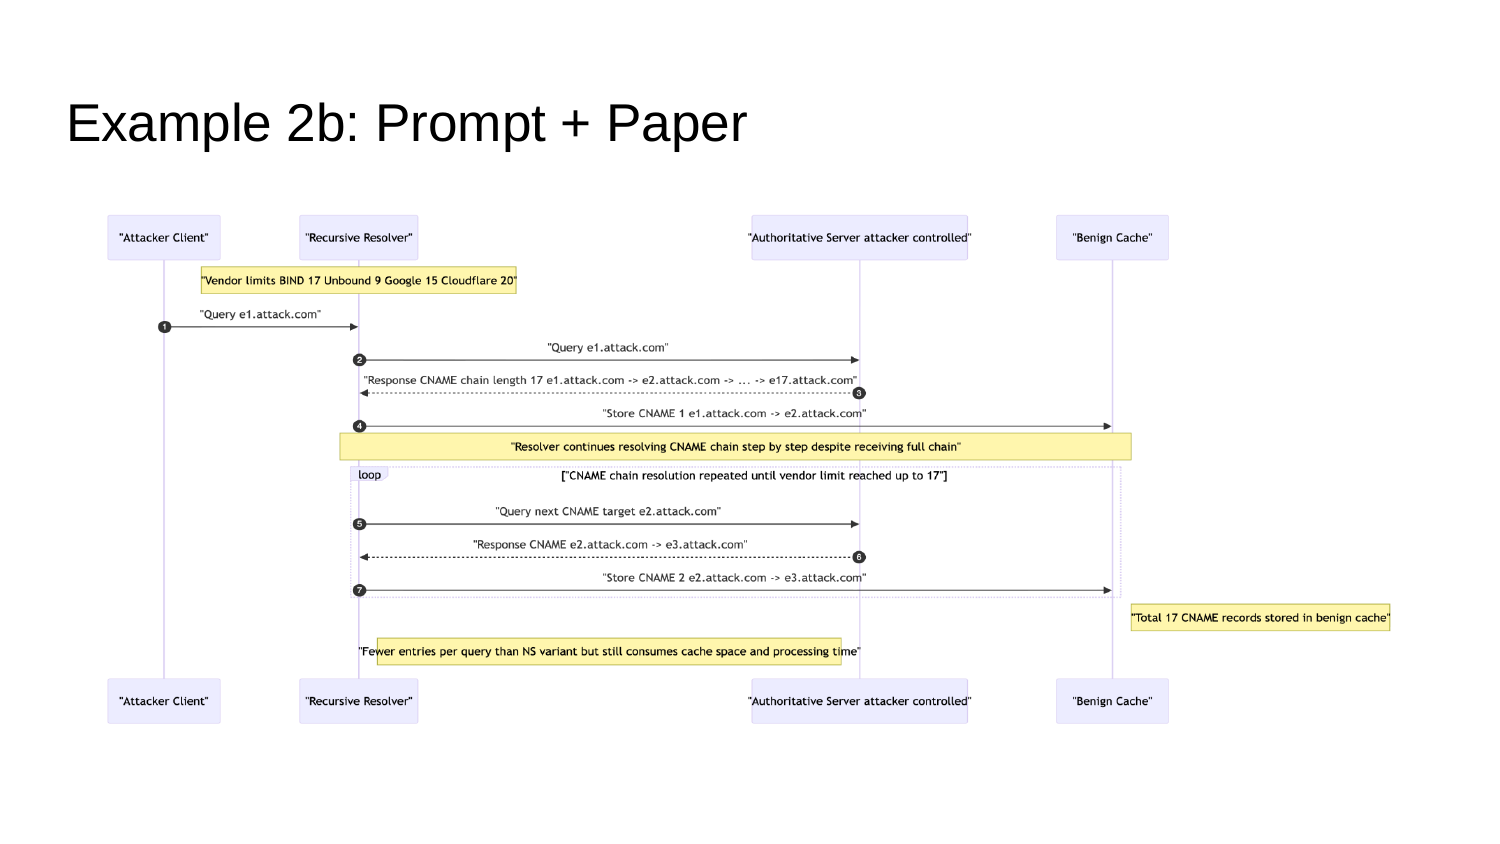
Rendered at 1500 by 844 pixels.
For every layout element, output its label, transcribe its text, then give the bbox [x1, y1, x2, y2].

picture [97, 194, 1403, 748]
title Example 2b: Prompt + Paper [51, 72, 1449, 167]
